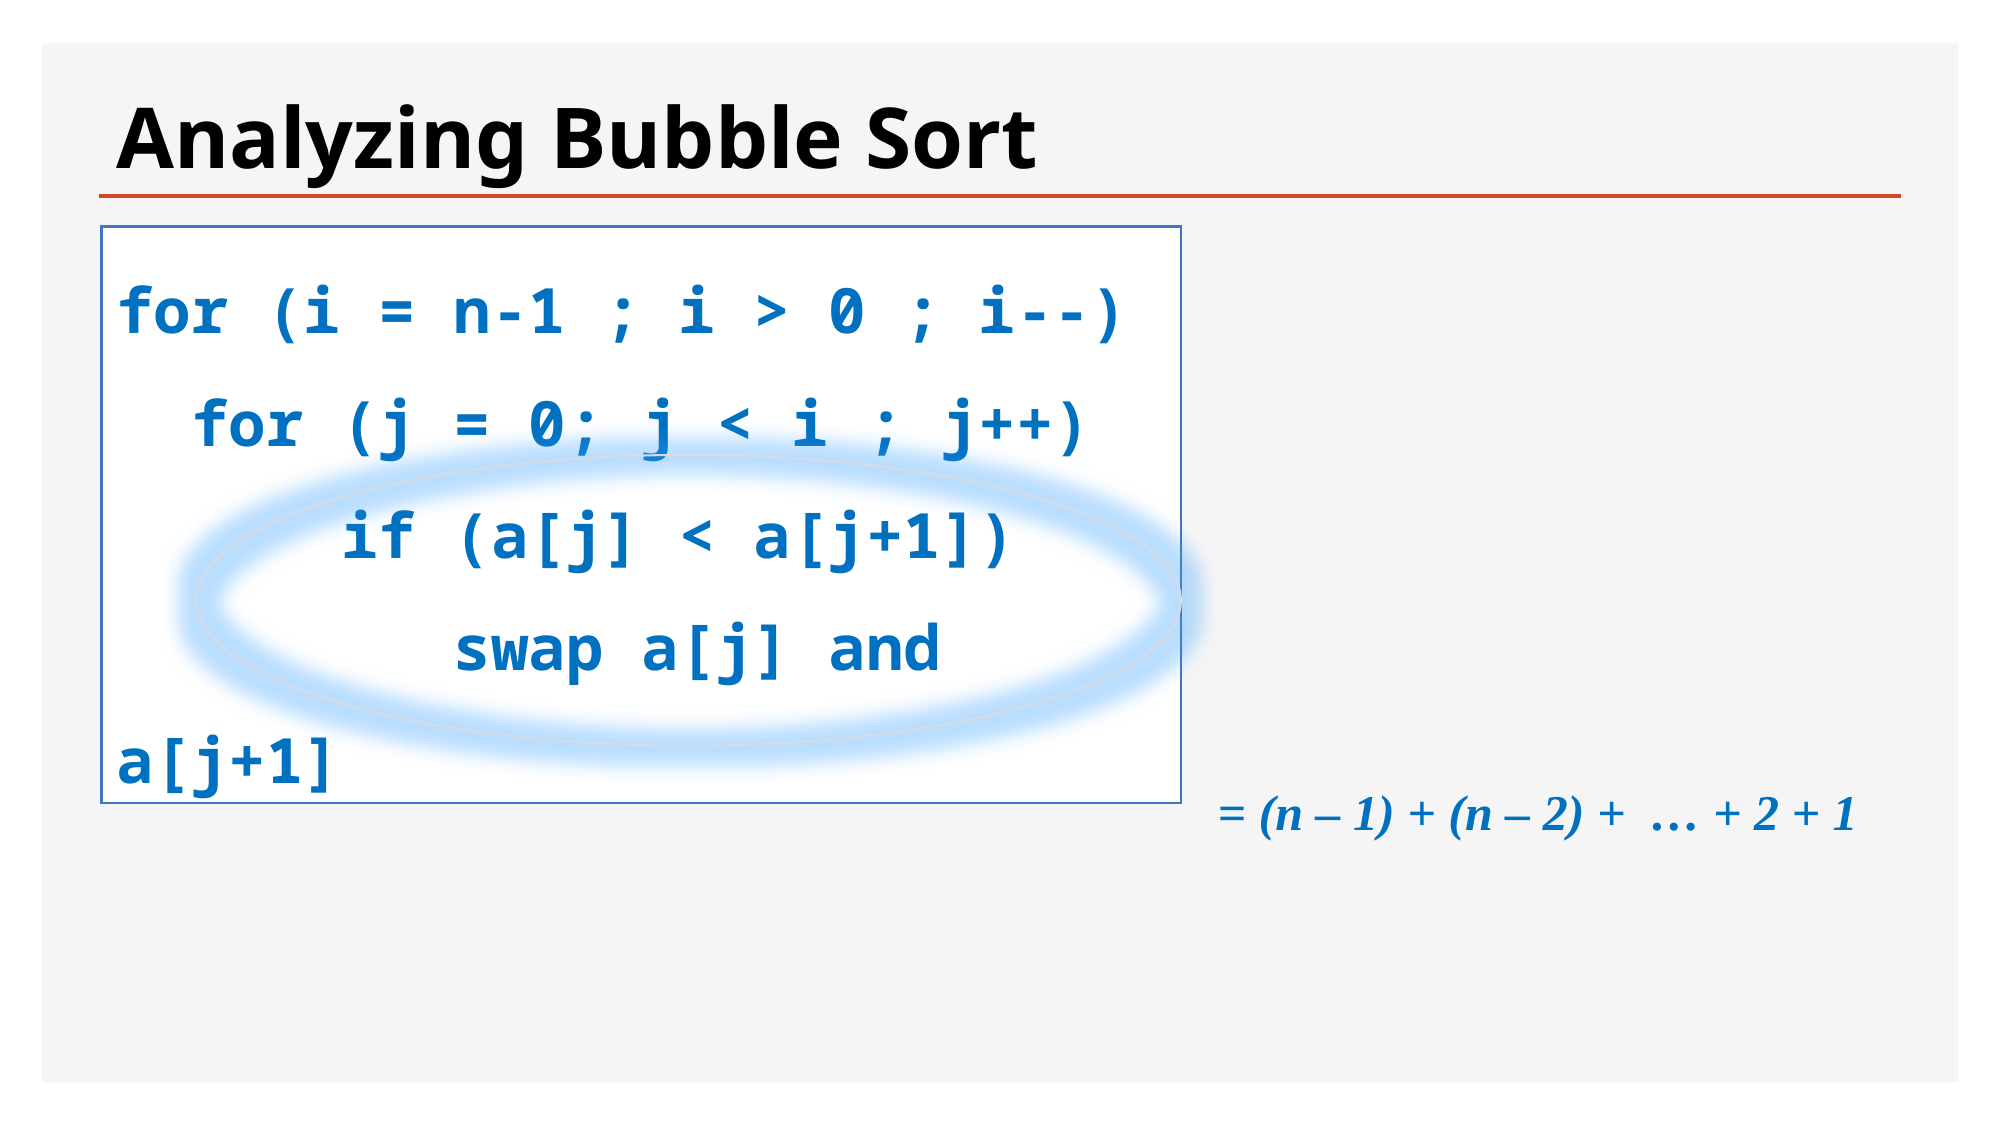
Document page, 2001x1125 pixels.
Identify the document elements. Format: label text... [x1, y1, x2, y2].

text_box for (i = n-1 ; i > 0 ; i--) for (j = 0; j < i ; j++) if (a[j] < a[j+1]) swap a[j] and a[j+1] [100, 225, 1182, 804]
title Analyzing Bubble Sort [101, 4, 1170, 193]
text_box [168, 427, 1182, 777]
text_box = (n – 1) + (n – 2) + … + 2 + 1 [1202, 742, 1895, 849]
